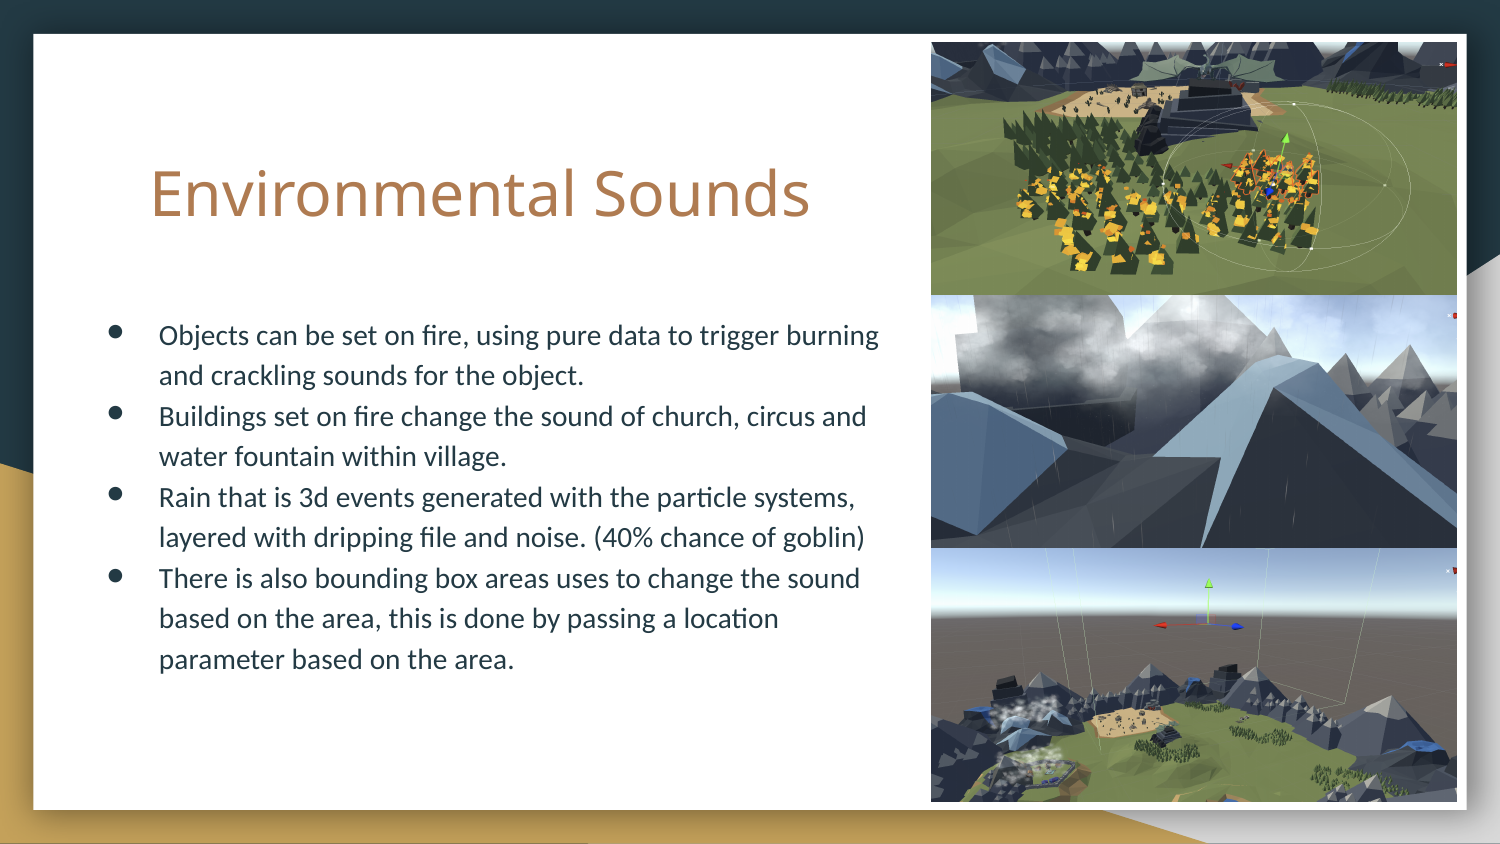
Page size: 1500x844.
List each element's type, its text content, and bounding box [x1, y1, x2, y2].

list Objects can be set on fire, using pure data to trigger burning and crackling sounds for the object. Buildings set on fire change the sound of church, circus and water fountain within village. Rain that is 3d events generated with the particle systems, layered with dripping file and noise. (40% chance of goblin) There is also bounding box areas uses to change the sound based on the area, this is done by passing a location parameter based on the area. [68, 295, 912, 783]
title Environmental Sounds [134, 138, 926, 296]
picture [931, 41, 1457, 802]
